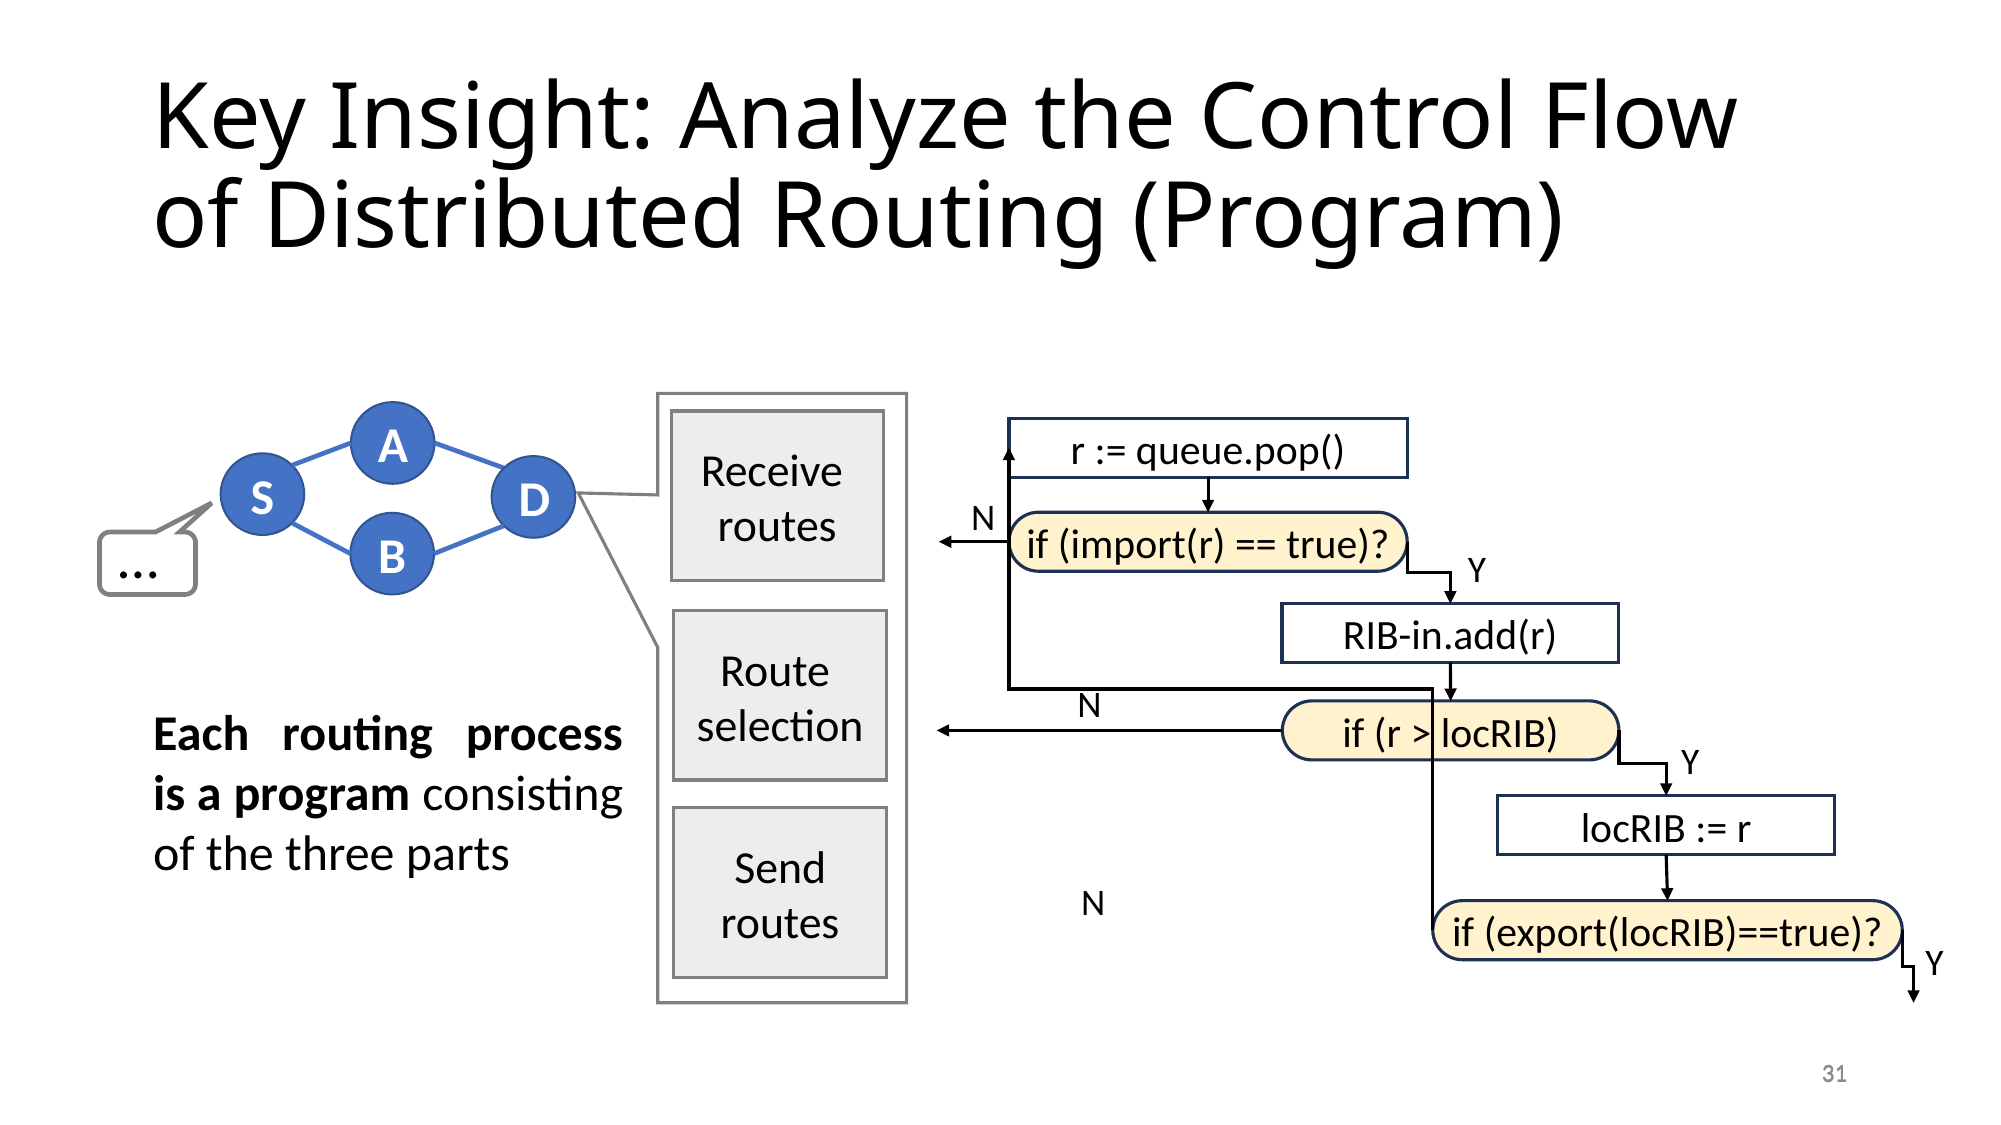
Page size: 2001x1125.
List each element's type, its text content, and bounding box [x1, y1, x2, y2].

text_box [220, 402, 576, 595]
text_box Each routing process is a program consisting of the three parts [138, 693, 638, 888]
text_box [657, 393, 907, 1003]
text_box [98, 533, 103, 594]
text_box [936, 418, 1997, 1003]
text_box 31 [1412, 1041, 1863, 1102]
text_box [137, 278, 1863, 1033]
text_box … [103, 512, 172, 598]
title Key Insight: Analyze the Control Flow of Distributed Routing (Program) [137, 59, 1863, 278]
